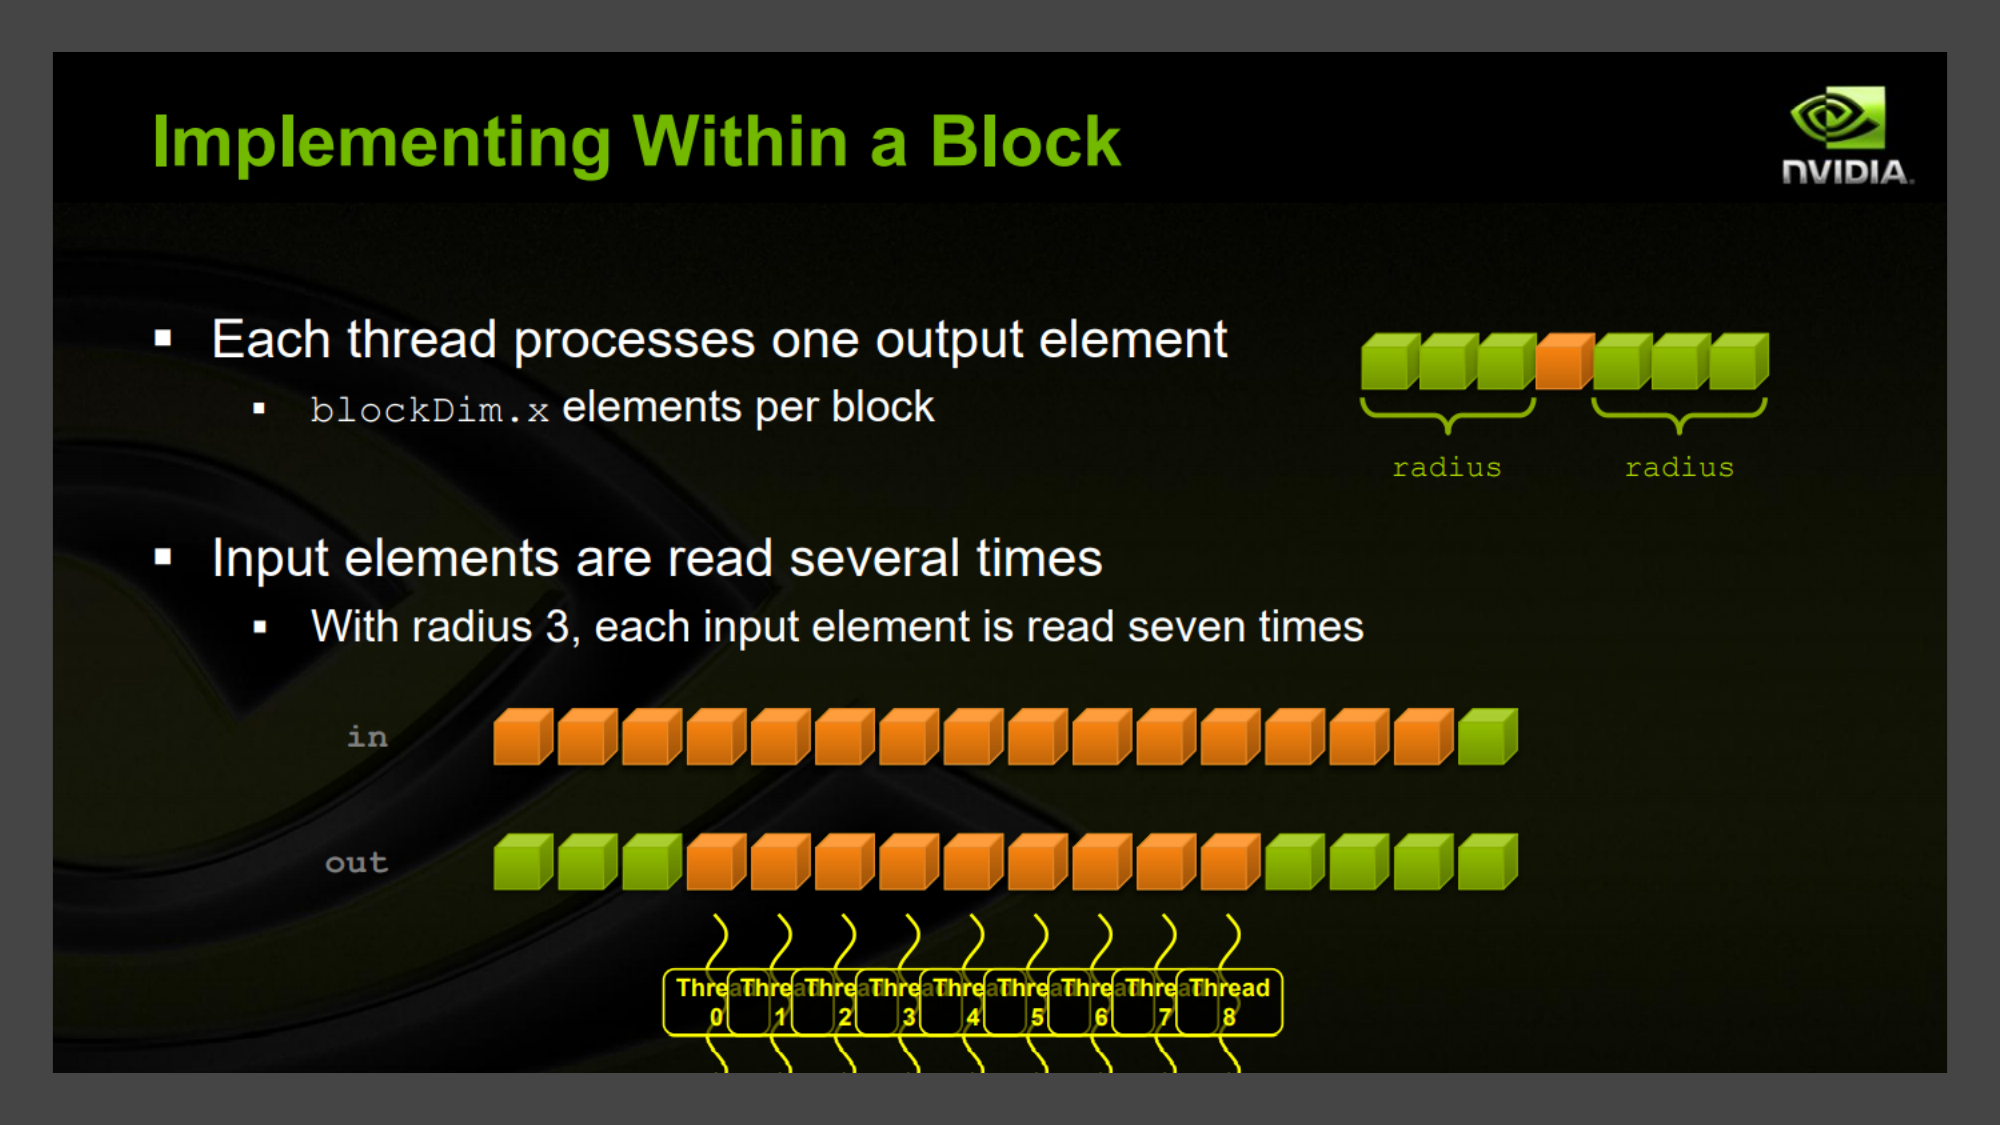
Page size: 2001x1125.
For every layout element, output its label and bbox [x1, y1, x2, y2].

picture [52, 52, 1948, 1073]
